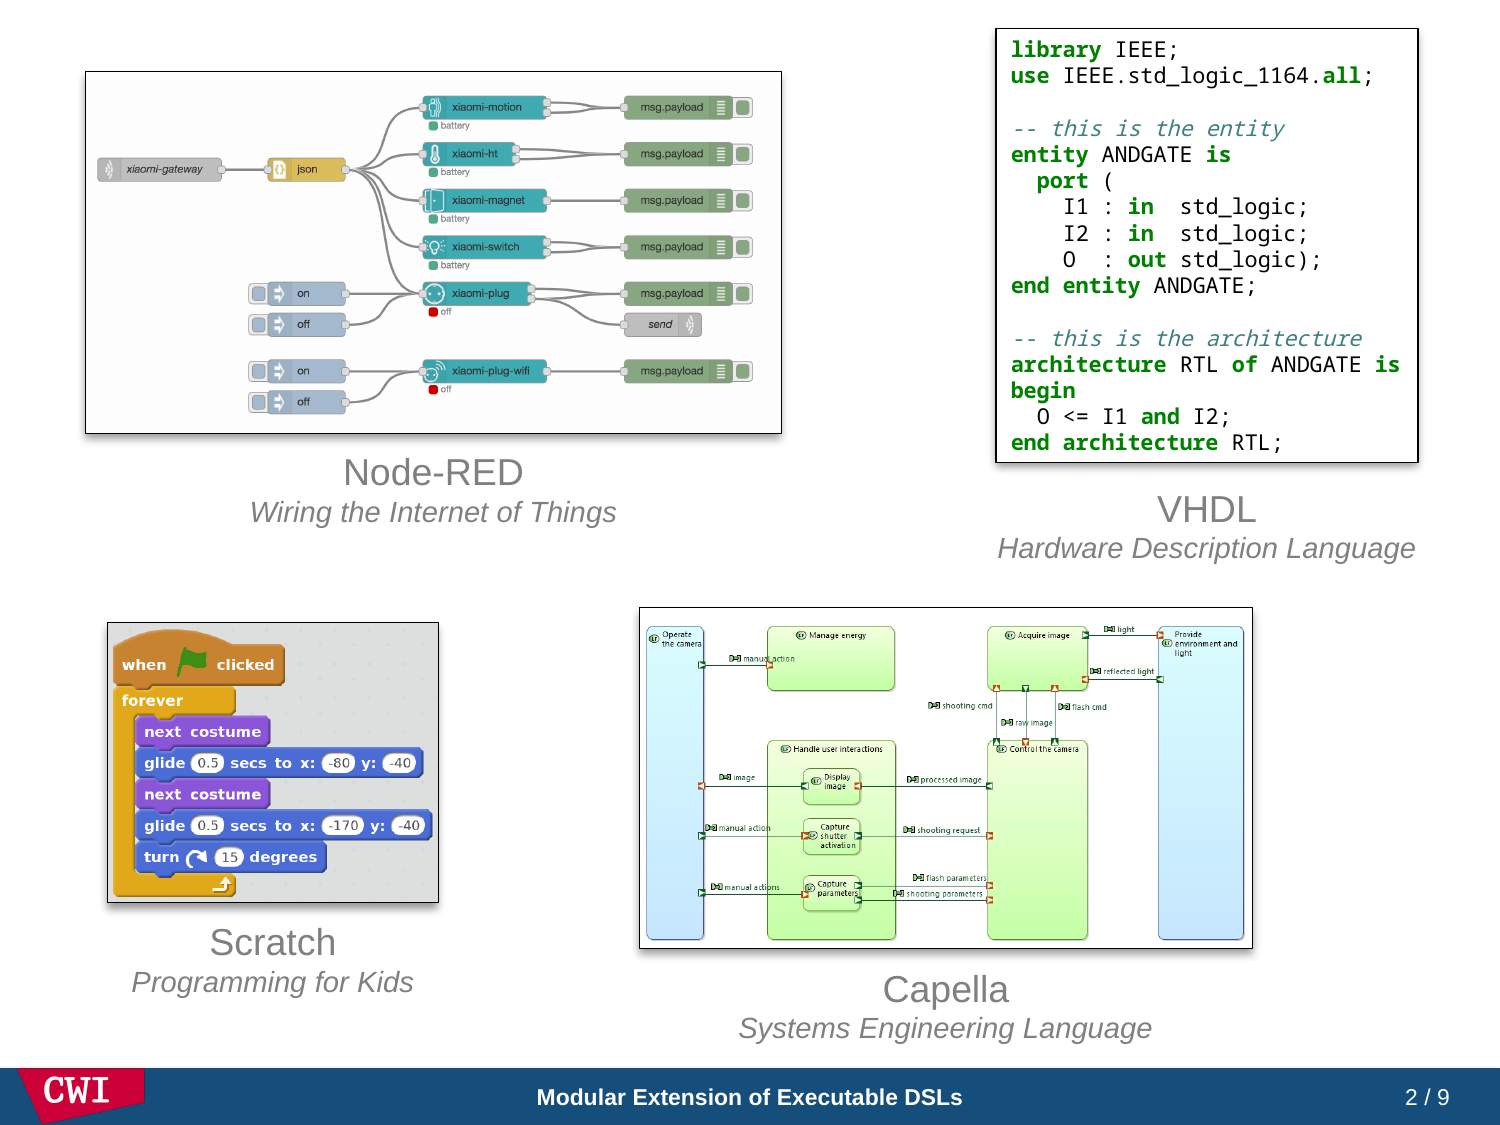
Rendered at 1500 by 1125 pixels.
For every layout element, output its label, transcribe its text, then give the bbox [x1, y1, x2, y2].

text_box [981, 28, 1433, 574]
footer Modular Extension of Executable DSLs [0, 1068, 1500, 1125]
slide_number 2 / 9 [1405, 1074, 1492, 1119]
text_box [107, 622, 438, 1008]
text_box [639, 607, 1253, 1054]
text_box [85, 71, 782, 537]
